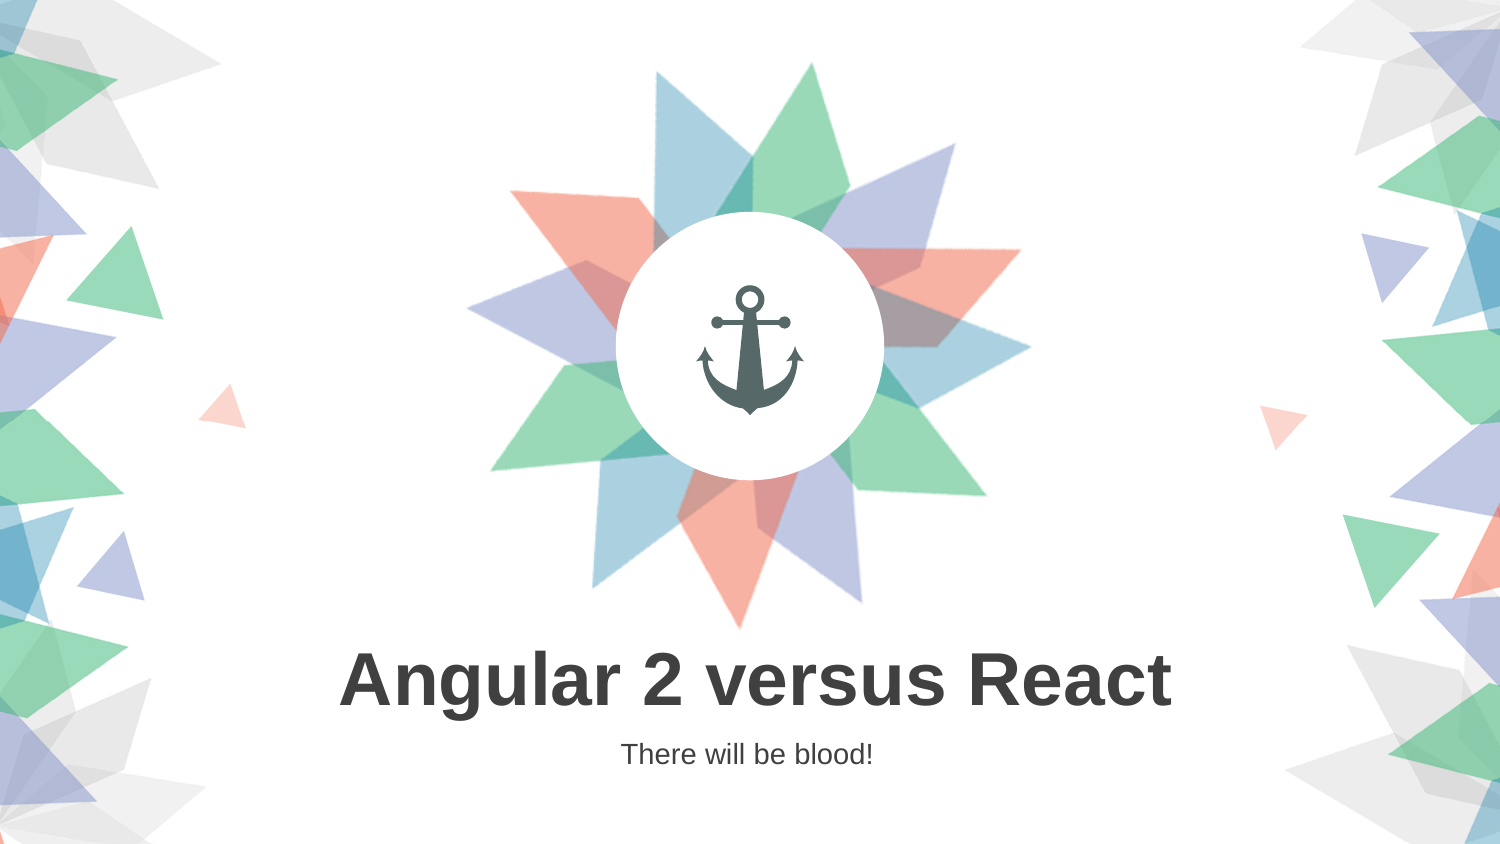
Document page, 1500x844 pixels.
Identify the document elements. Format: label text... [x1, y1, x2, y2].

picture [0, 0, 1500, 844]
list There will be blood! [464, 728, 1031, 777]
list Angular 2 versus React [171, 628, 1341, 723]
text_box [694, 283, 806, 418]
